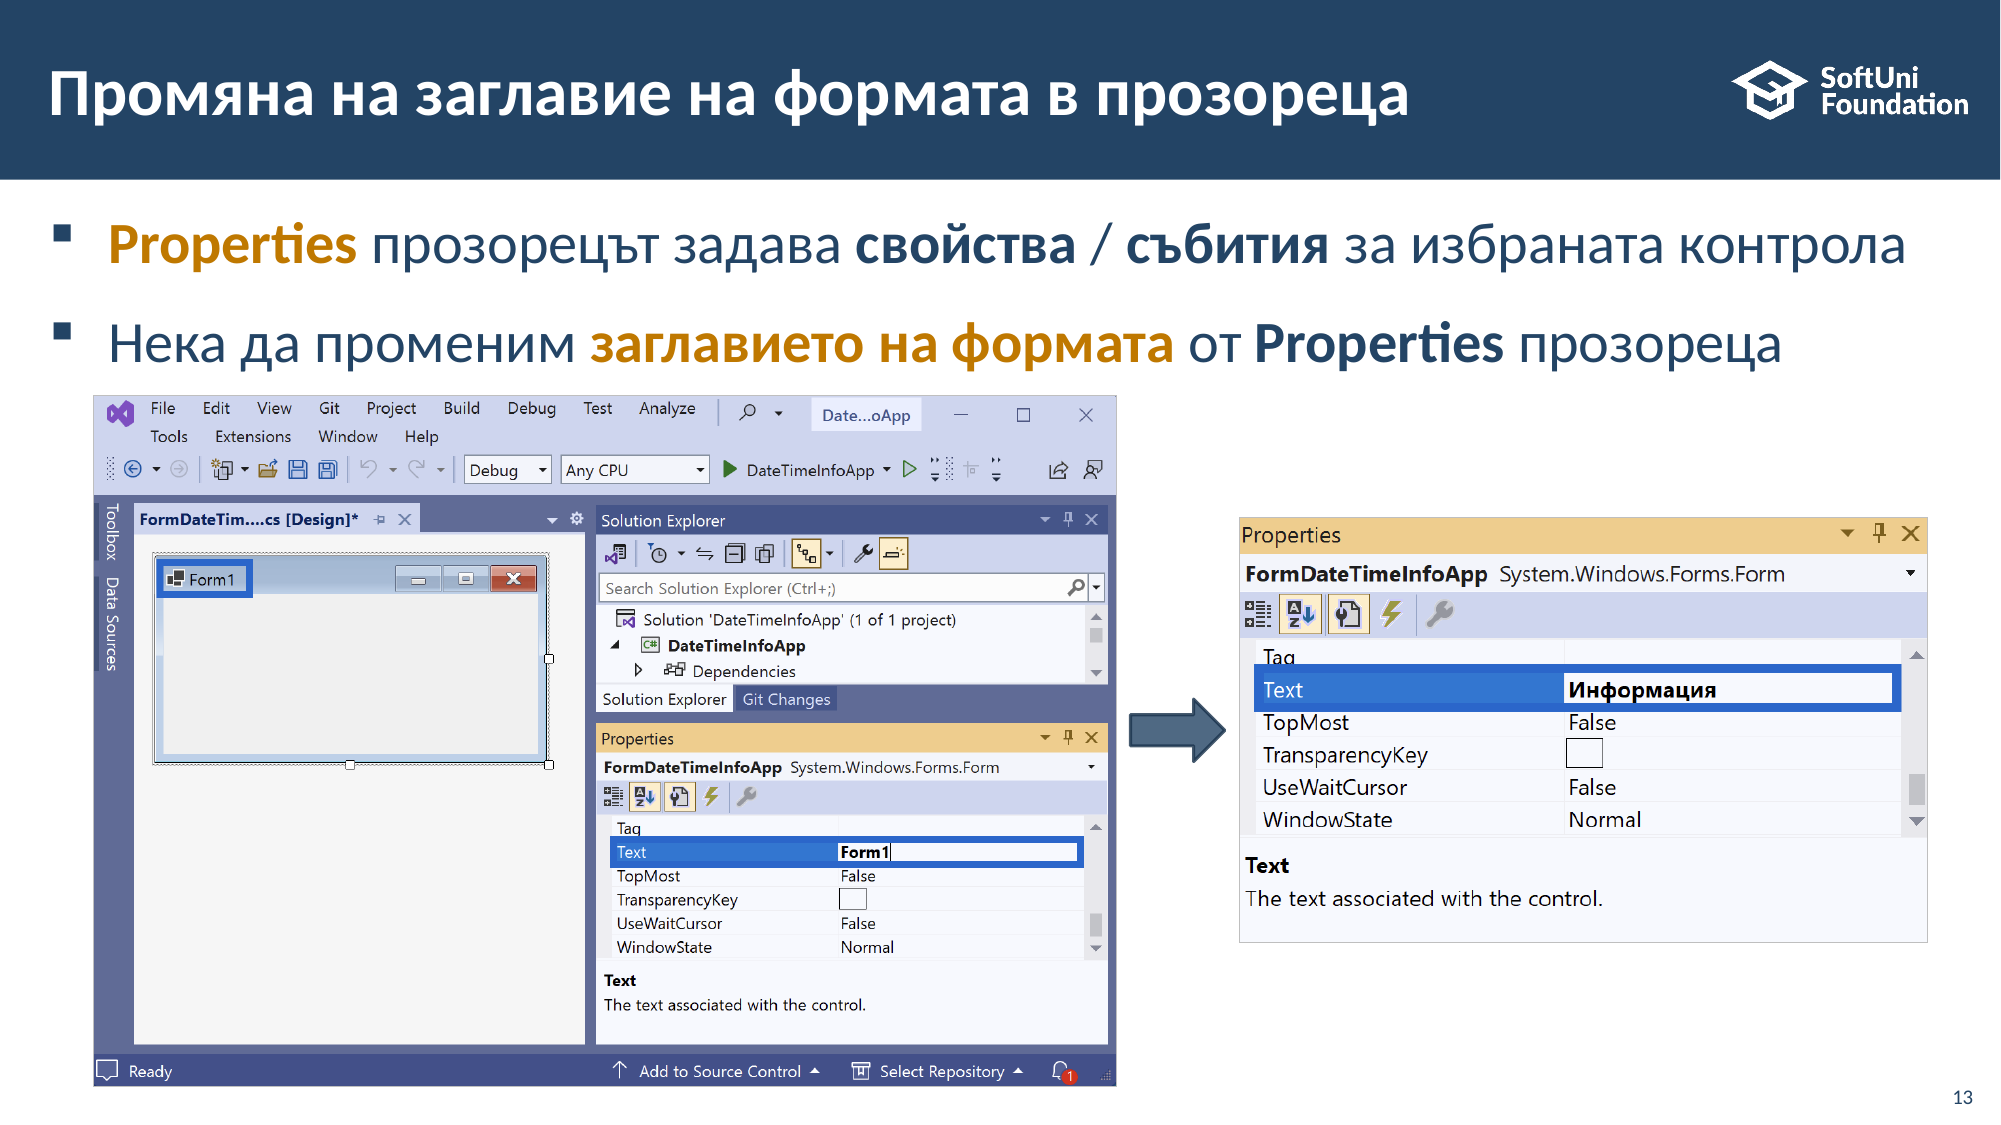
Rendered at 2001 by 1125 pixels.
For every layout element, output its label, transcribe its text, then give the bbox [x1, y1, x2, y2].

picture [1731, 60, 1968, 120]
list Properties прозорецът задава свойства / събития за избраната контрола Нека да променим заглавието на формата от Properties прозореца [31, 196, 1970, 1104]
text_box [1128, 697, 1227, 764]
picture [93, 395, 1117, 1087]
slide_number 13 [1927, 1067, 1989, 1117]
picture [1239, 517, 1929, 944]
title Промяна на заглавие на формата в прозореца [31, 16, 1716, 162]
